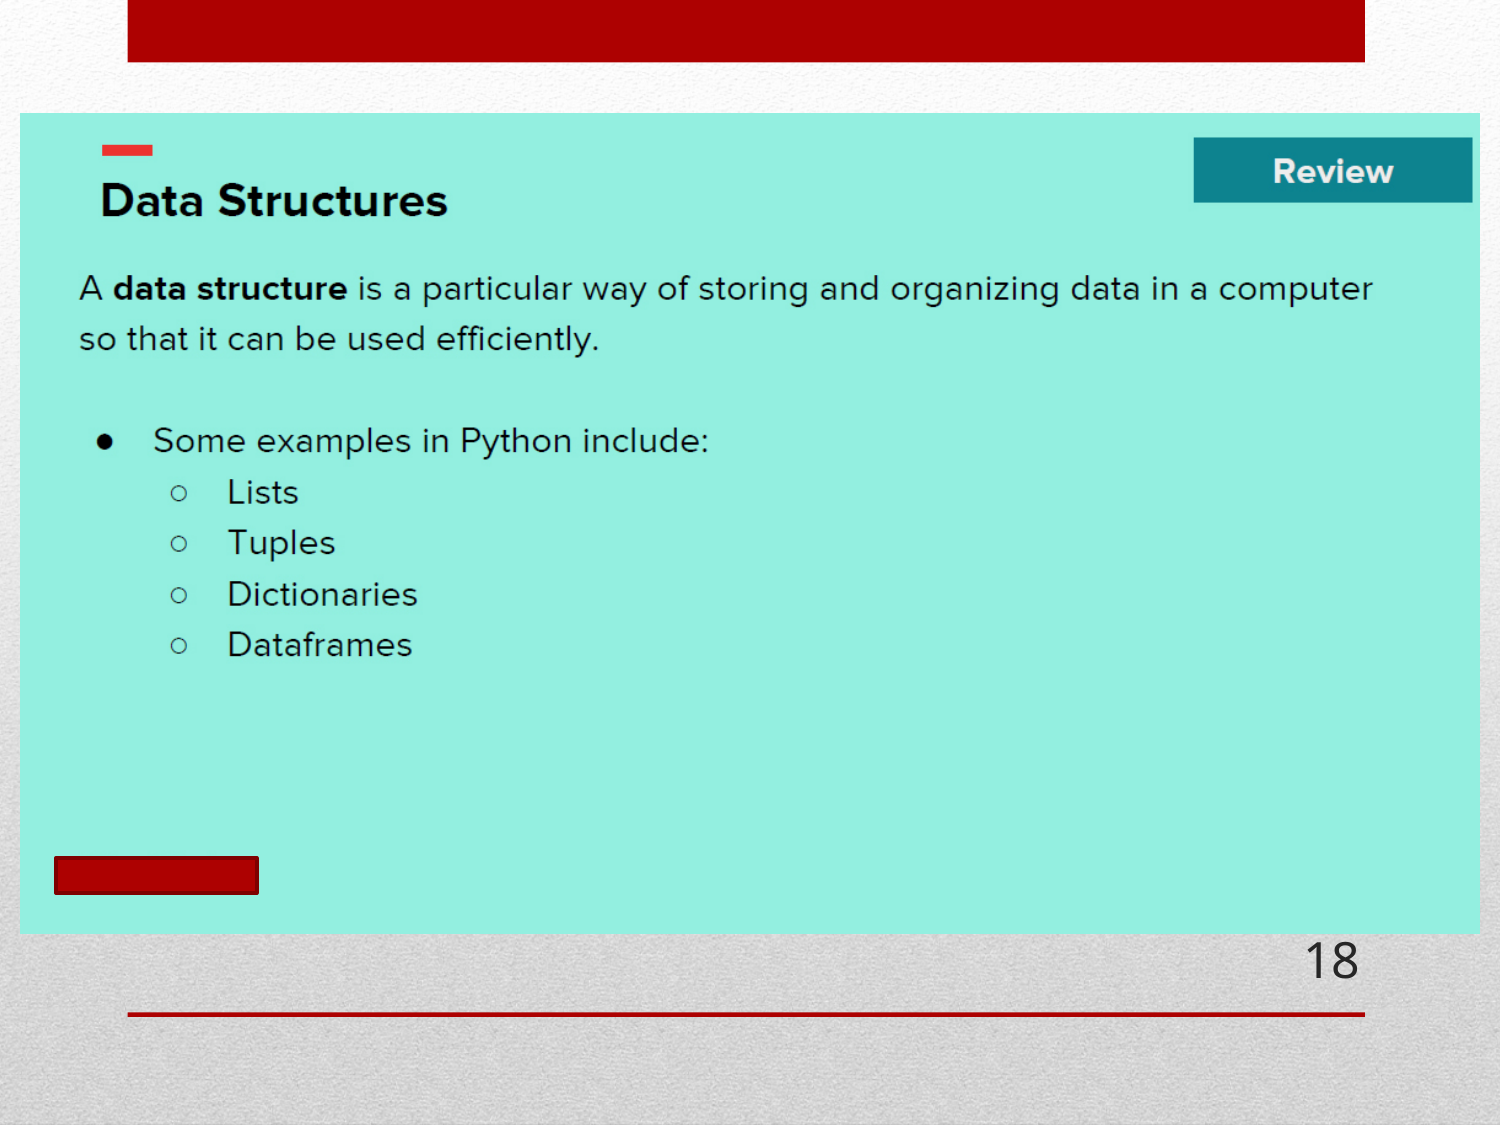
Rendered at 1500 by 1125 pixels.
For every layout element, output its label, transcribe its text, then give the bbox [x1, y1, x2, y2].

slide_number 18 [1250, 944, 1375, 993]
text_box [19, 112, 1481, 934]
